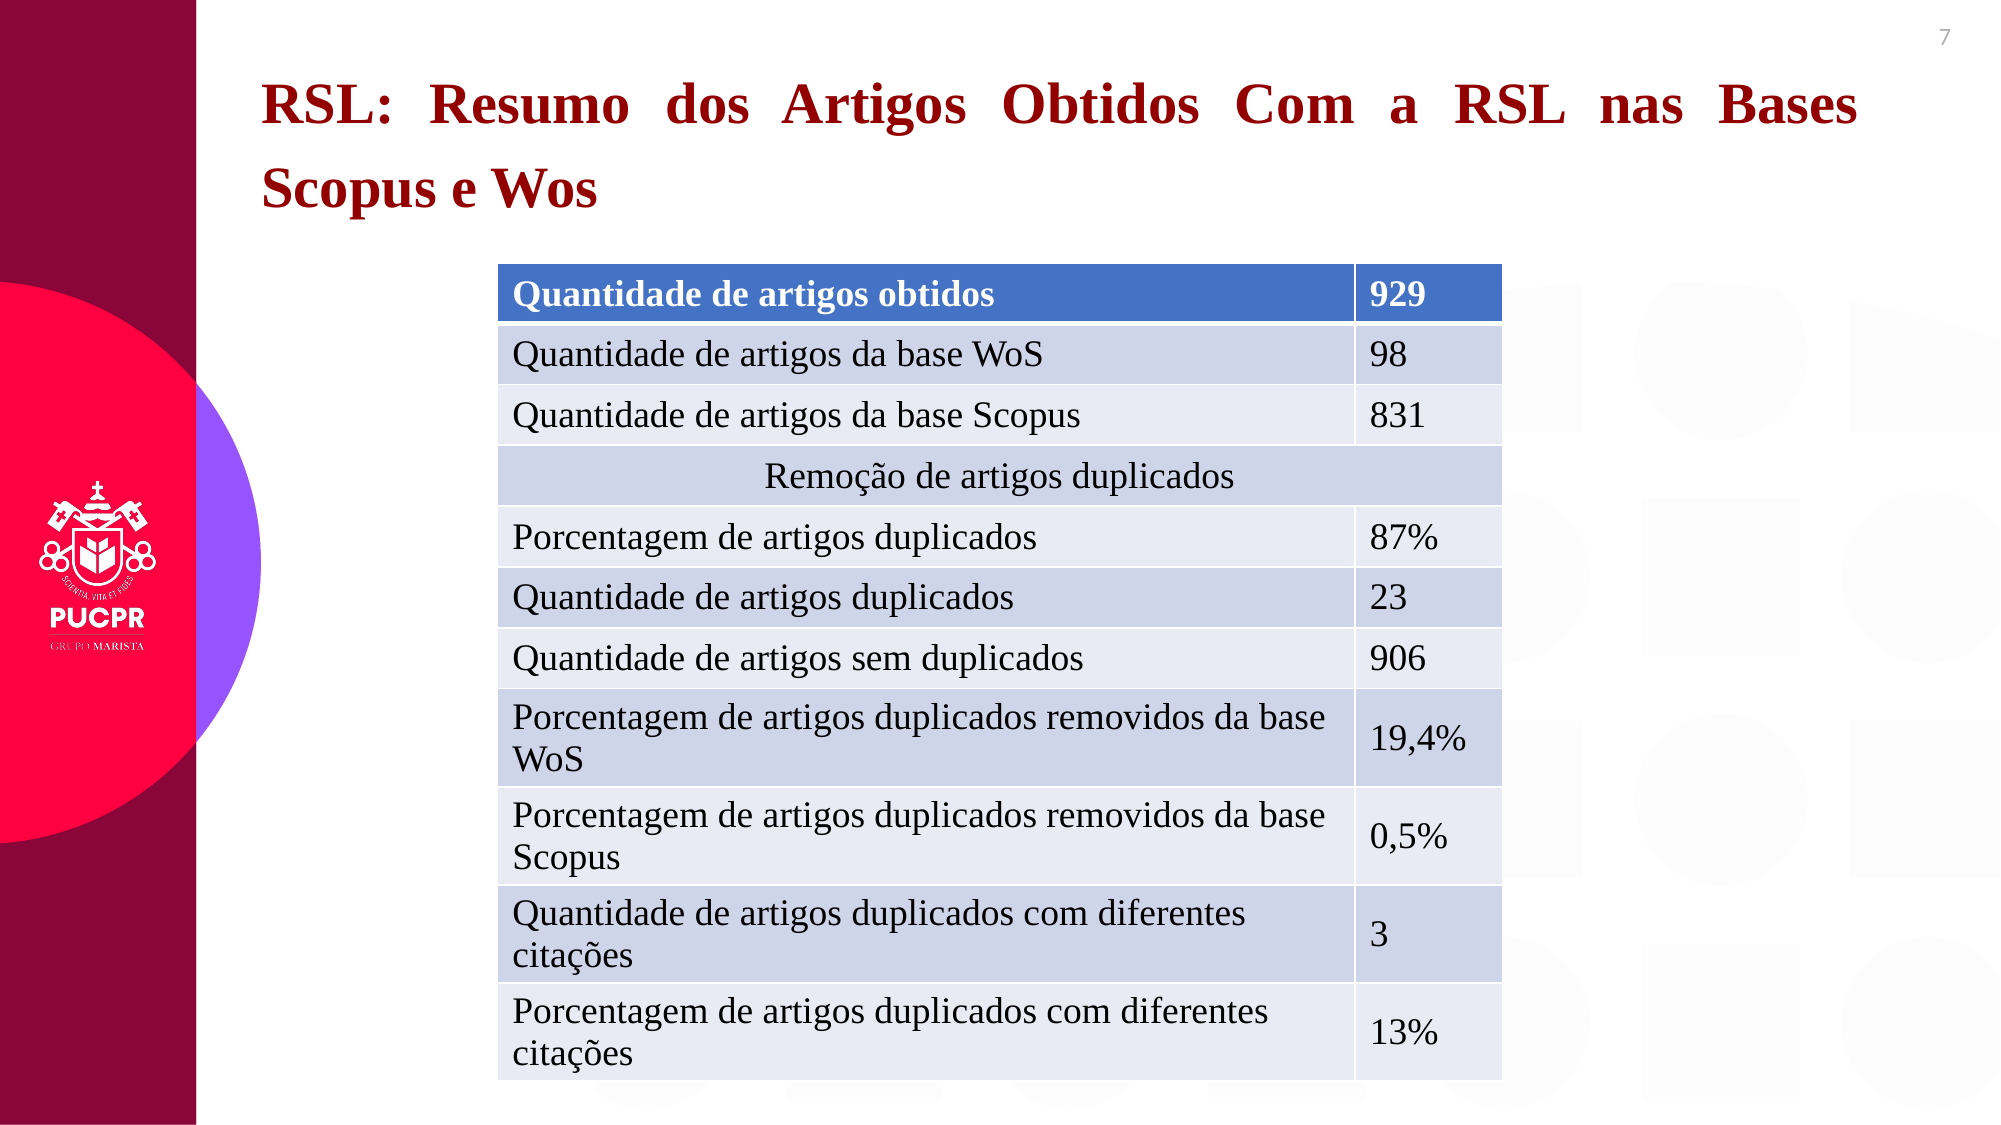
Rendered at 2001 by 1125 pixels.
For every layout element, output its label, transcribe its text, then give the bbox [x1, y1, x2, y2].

table_cell 0,5% [1356, 788, 1502, 884]
table_cell Porcentagem de artigos duplicados removidos da base WoS [498, 689, 1354, 786]
table_cell Quantidade de artigos sem duplicados [498, 629, 1354, 688]
table_cell 831 [1356, 385, 1502, 444]
table_cell 19,4% [1356, 689, 1502, 786]
table_header Quantidade de artigos obtidos [498, 264, 1354, 321]
table_cell Quantidade de artigos da base Scopus [498, 385, 1354, 444]
slide_number 7 [1516, 5, 1967, 66]
table_cell Porcentagem de artigos duplicados removidos da base Scopus [498, 788, 1354, 884]
table_cell 906 [1356, 629, 1502, 688]
table_cell Quantidade de artigos duplicados [498, 568, 1354, 627]
table_cell Porcentagem de artigos duplicados [498, 507, 1354, 566]
table_header 929 [1356, 264, 1502, 321]
table_cell Remoção de artigos duplicados [498, 446, 1502, 505]
picture [0, 0, 2001, 1125]
table_cell 23 [1356, 568, 1502, 627]
table_cell 13% [1356, 984, 1502, 1080]
table_cell Quantidade de artigos da base WoS [498, 326, 1354, 384]
table_cell 3 [1356, 886, 1502, 982]
table_cell Porcentagem de artigos duplicados com diferentes citações [498, 984, 1354, 1080]
table_cell Quantidade de artigos duplicados com diferentes citações [498, 886, 1354, 982]
table_cell 98 [1356, 326, 1502, 384]
table_cell 87% [1356, 507, 1502, 566]
list RSL: Resumo dos Artigos Obtidos Com a RSL nas Bases Scopus e Wos [261, 49, 1860, 220]
